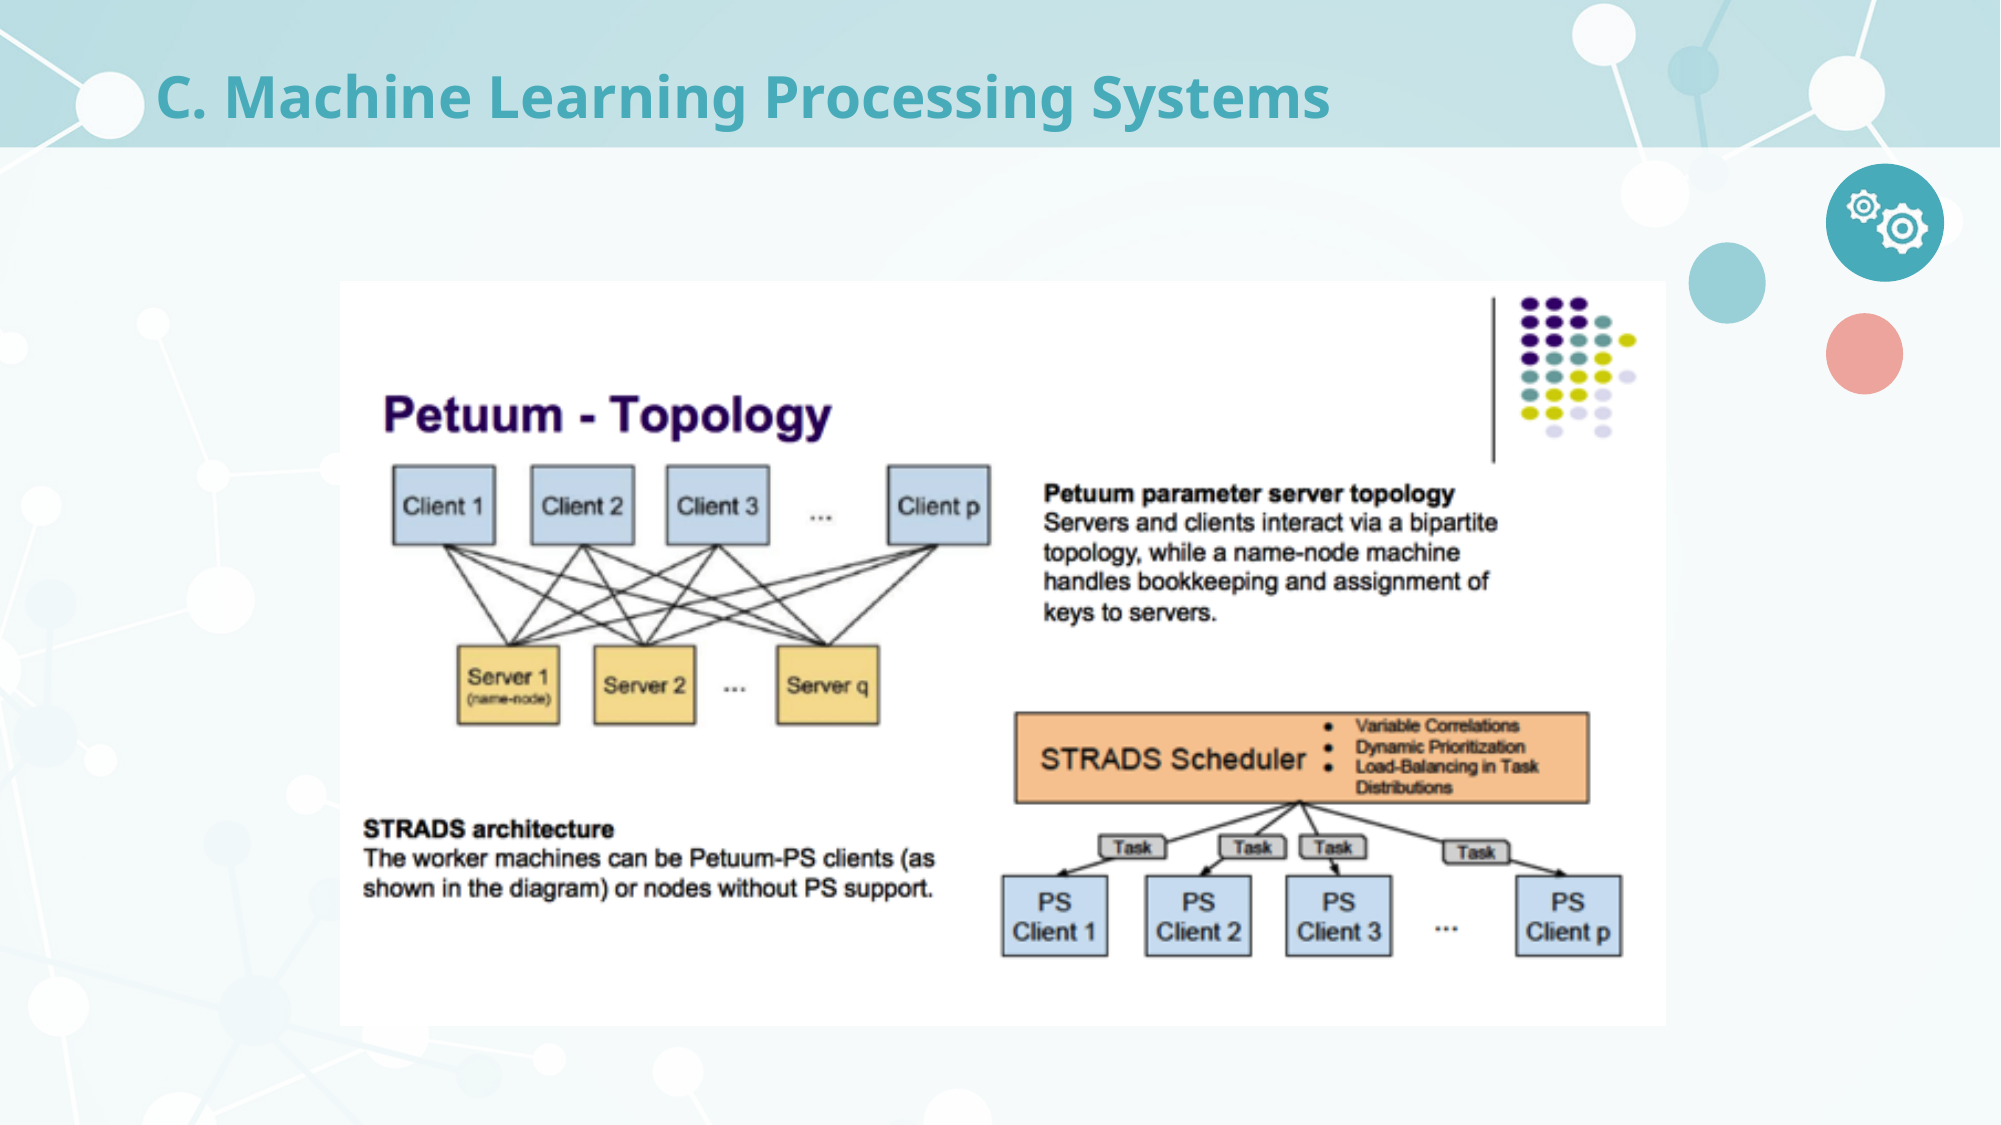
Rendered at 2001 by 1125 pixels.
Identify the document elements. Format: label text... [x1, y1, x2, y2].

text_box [1825, 163, 1945, 282]
picture [339, 281, 1666, 1027]
picture [0, 0, 2001, 1125]
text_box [1688, 242, 1904, 395]
title C. Machine Learning Processing Systems [140, 52, 1866, 148]
